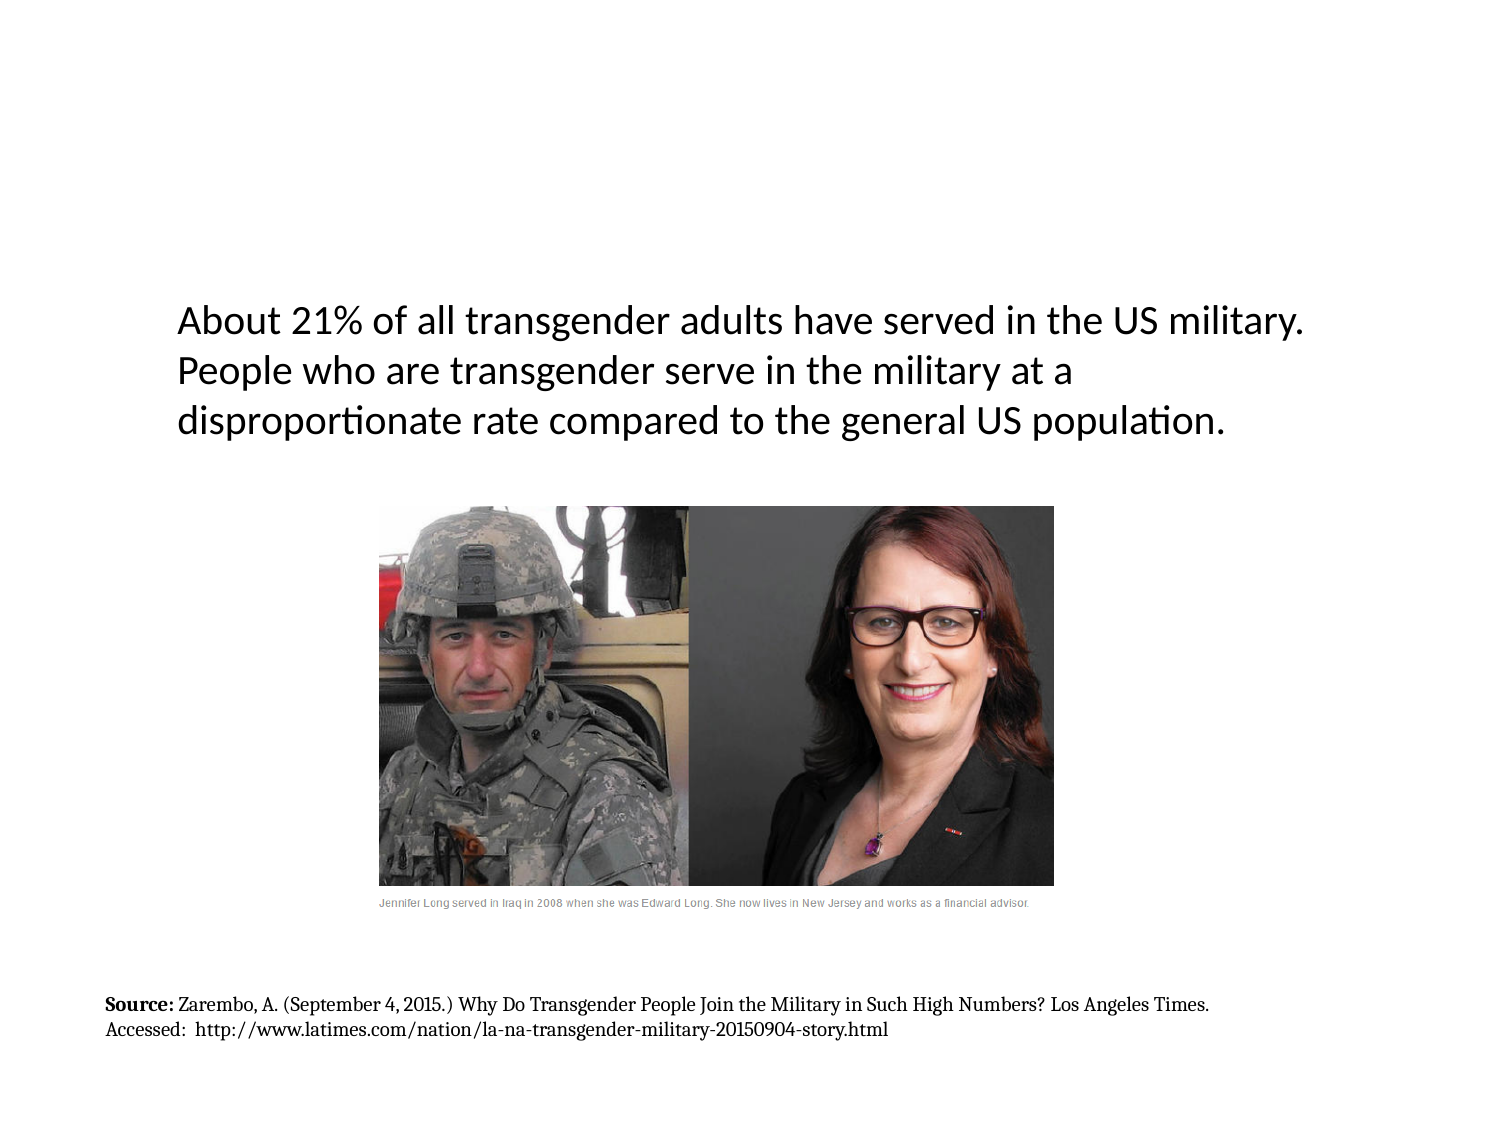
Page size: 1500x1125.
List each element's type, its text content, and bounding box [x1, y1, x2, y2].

text_box Source: Zarembo, A. (September 4, 2015.) Why Do Transgender People Join the Military in Such High Numbers? Los Angeles Times. Accessed: http://www.latimes.com/nation/la-na-transgender-military-20150904-story.html [90, 983, 1279, 1049]
text_box About 21% of all transgender adults have served in the US military. People who are transgender serve in the military at a disproportionate rate compared to the general US population. [162, 285, 1338, 451]
picture [374, 499, 1058, 917]
